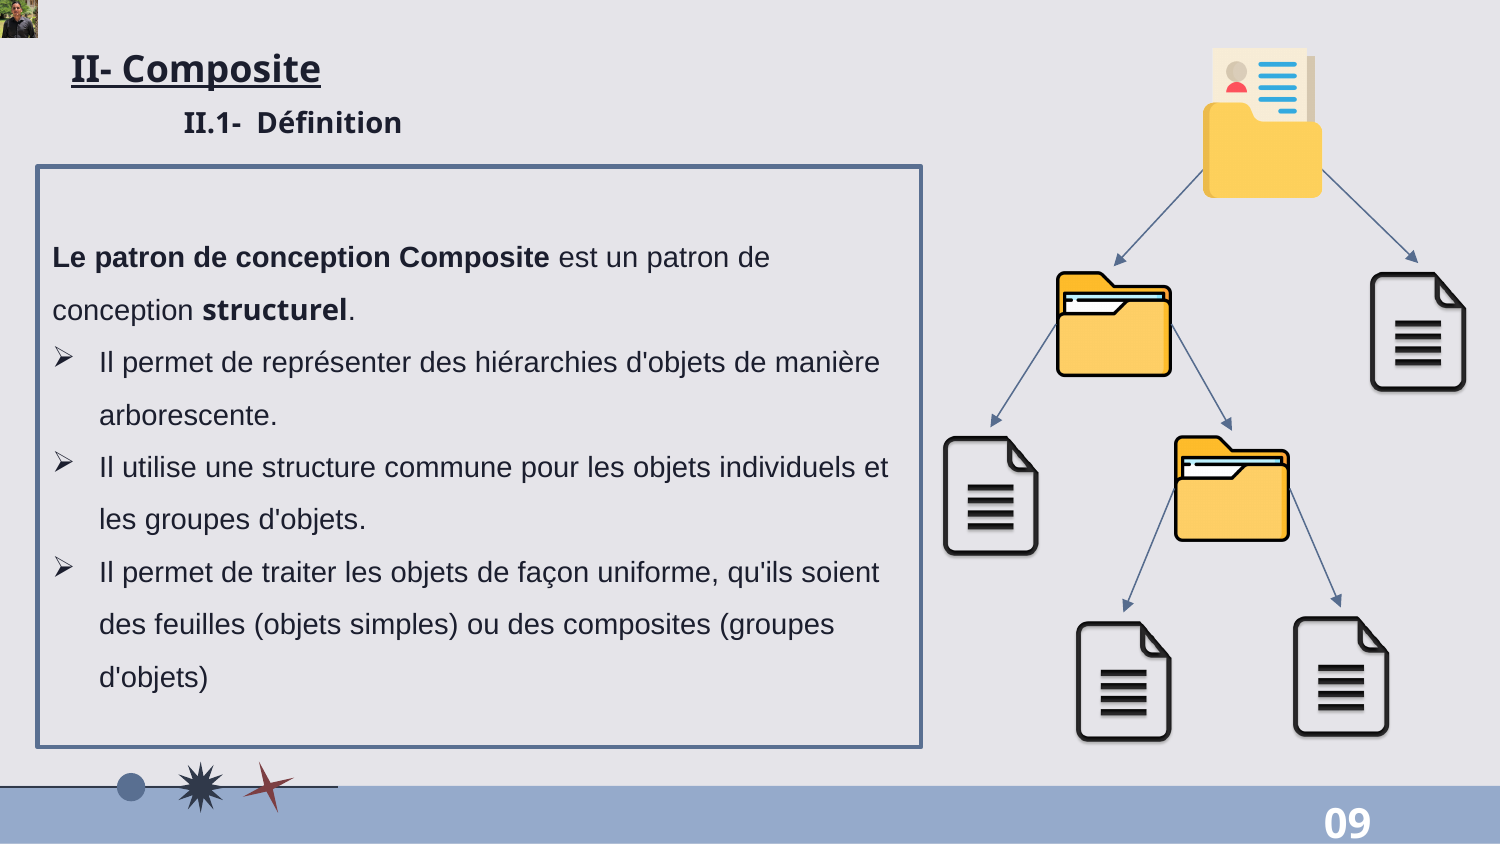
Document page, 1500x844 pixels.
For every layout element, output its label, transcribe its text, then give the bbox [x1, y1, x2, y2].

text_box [1113, 167, 1206, 267]
text_box II- Composite [56, 37, 397, 98]
picture [1174, 430, 1290, 547]
text_box II.1- Définition [169, 96, 923, 147]
picture [1273, 607, 1409, 743]
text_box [1123, 488, 1175, 613]
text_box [990, 323, 1057, 428]
picture [1350, 262, 1486, 399]
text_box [1289, 488, 1342, 608]
picture [1055, 266, 1172, 382]
text_box Le patron de conception Composite est un patron de conception structurel. Il permet de représenter des hiérarchies d'objets de manière arborescente. Il utilise une structure commune pour les objets individuels et les groupes d'objets. Il permet de traiter les objets de façon uniforme, qu'ils soient des feuilles (objets simples) ou des composites (groupes d'objets) [35, 164, 923, 749]
picture [0, 0, 38, 38]
picture [922, 426, 1059, 563]
text_box 09 [1308, 784, 1401, 844]
picture [1187, 48, 1338, 199]
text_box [1171, 323, 1233, 432]
picture [1055, 612, 1191, 748]
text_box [1320, 167, 1419, 264]
